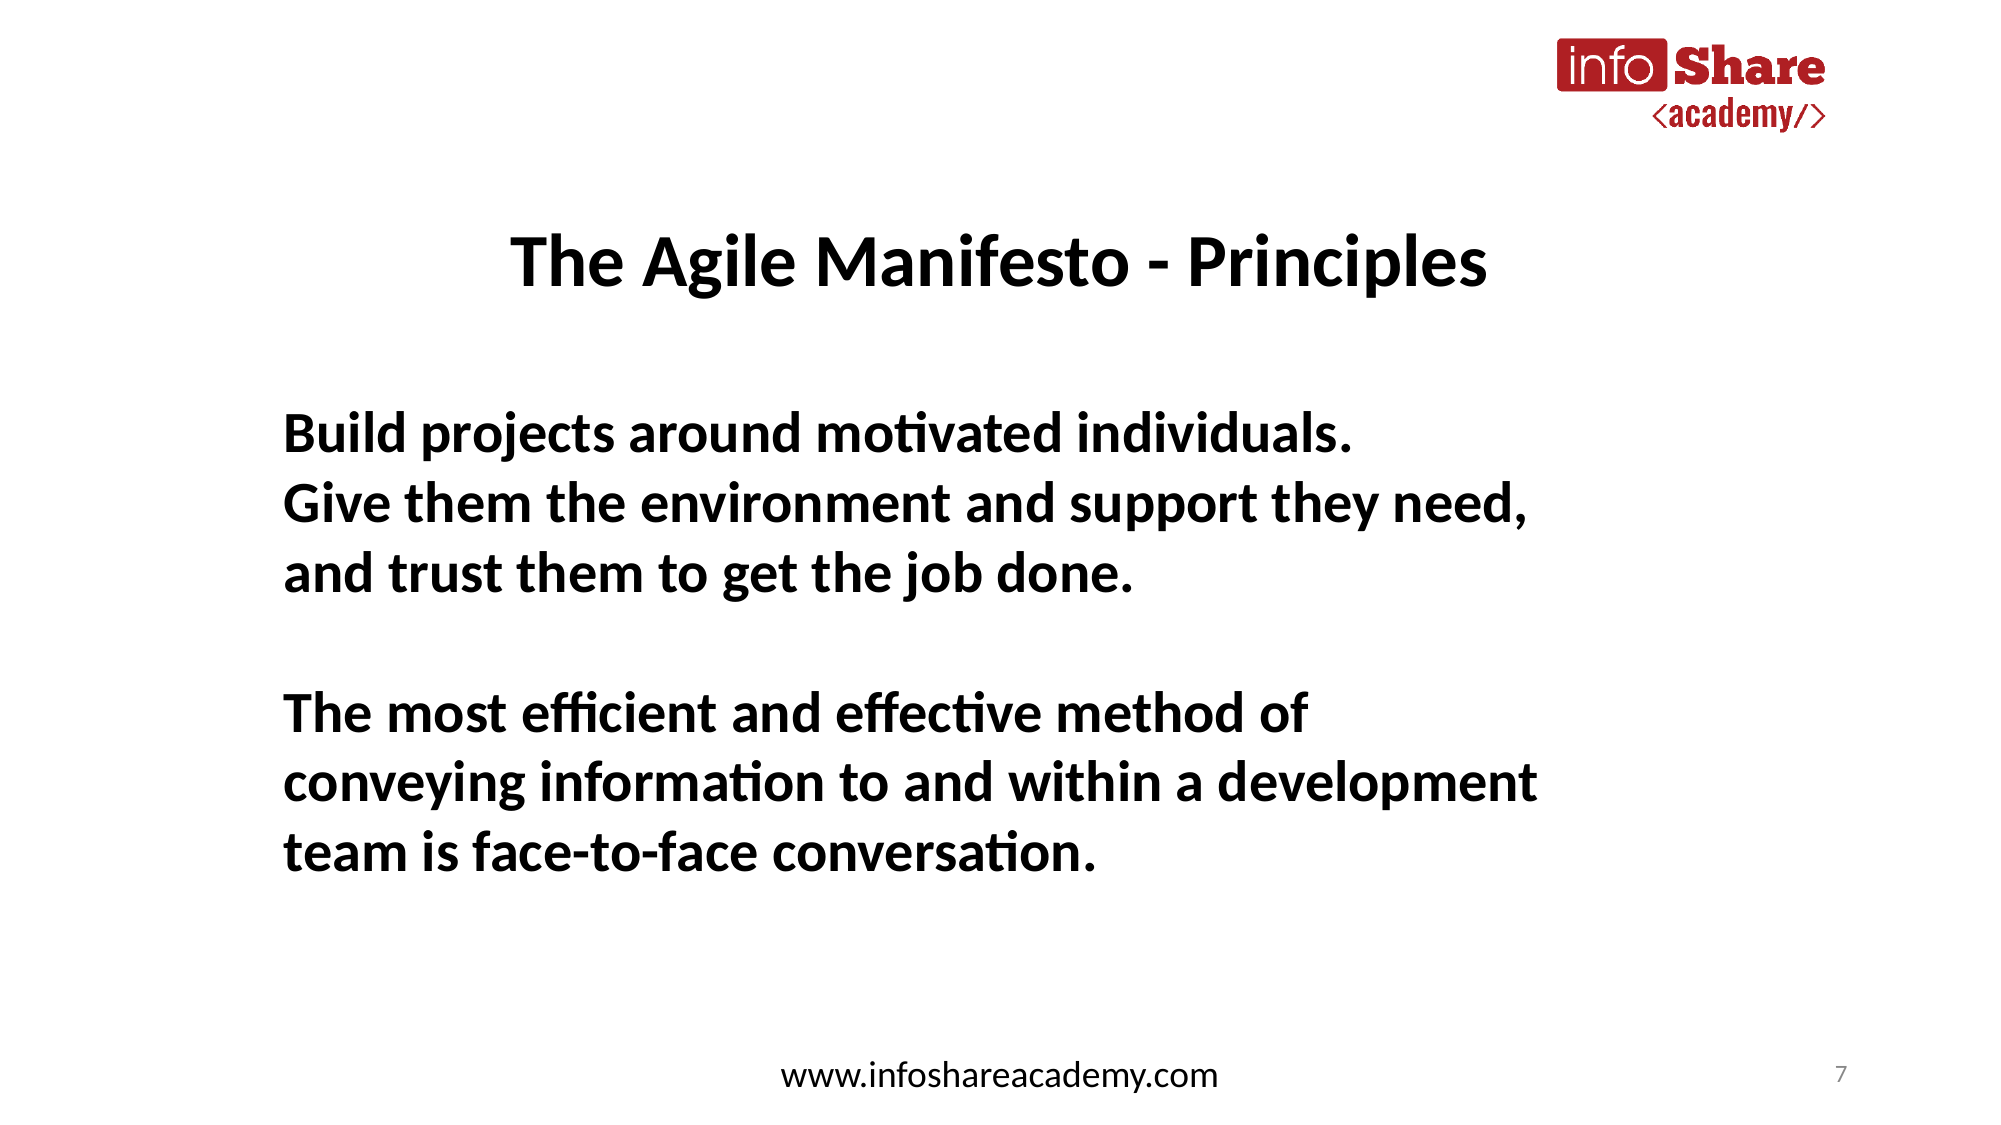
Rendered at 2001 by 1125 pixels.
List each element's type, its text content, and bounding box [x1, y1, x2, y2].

slide_number 7 [1412, 1042, 1863, 1103]
footer www.infoshareacademy.com [662, 1042, 1338, 1103]
text_box Build projects around motivated individuals. Give them the environment and support they need, and trust them to get the job done. The most efficient and effective method of conveying information to and within a development team is face-to-face conversation. [269, 386, 1731, 891]
text_box The Agile Manifesto - Principles [495, 204, 1505, 310]
picture [1516, 0, 1865, 174]
